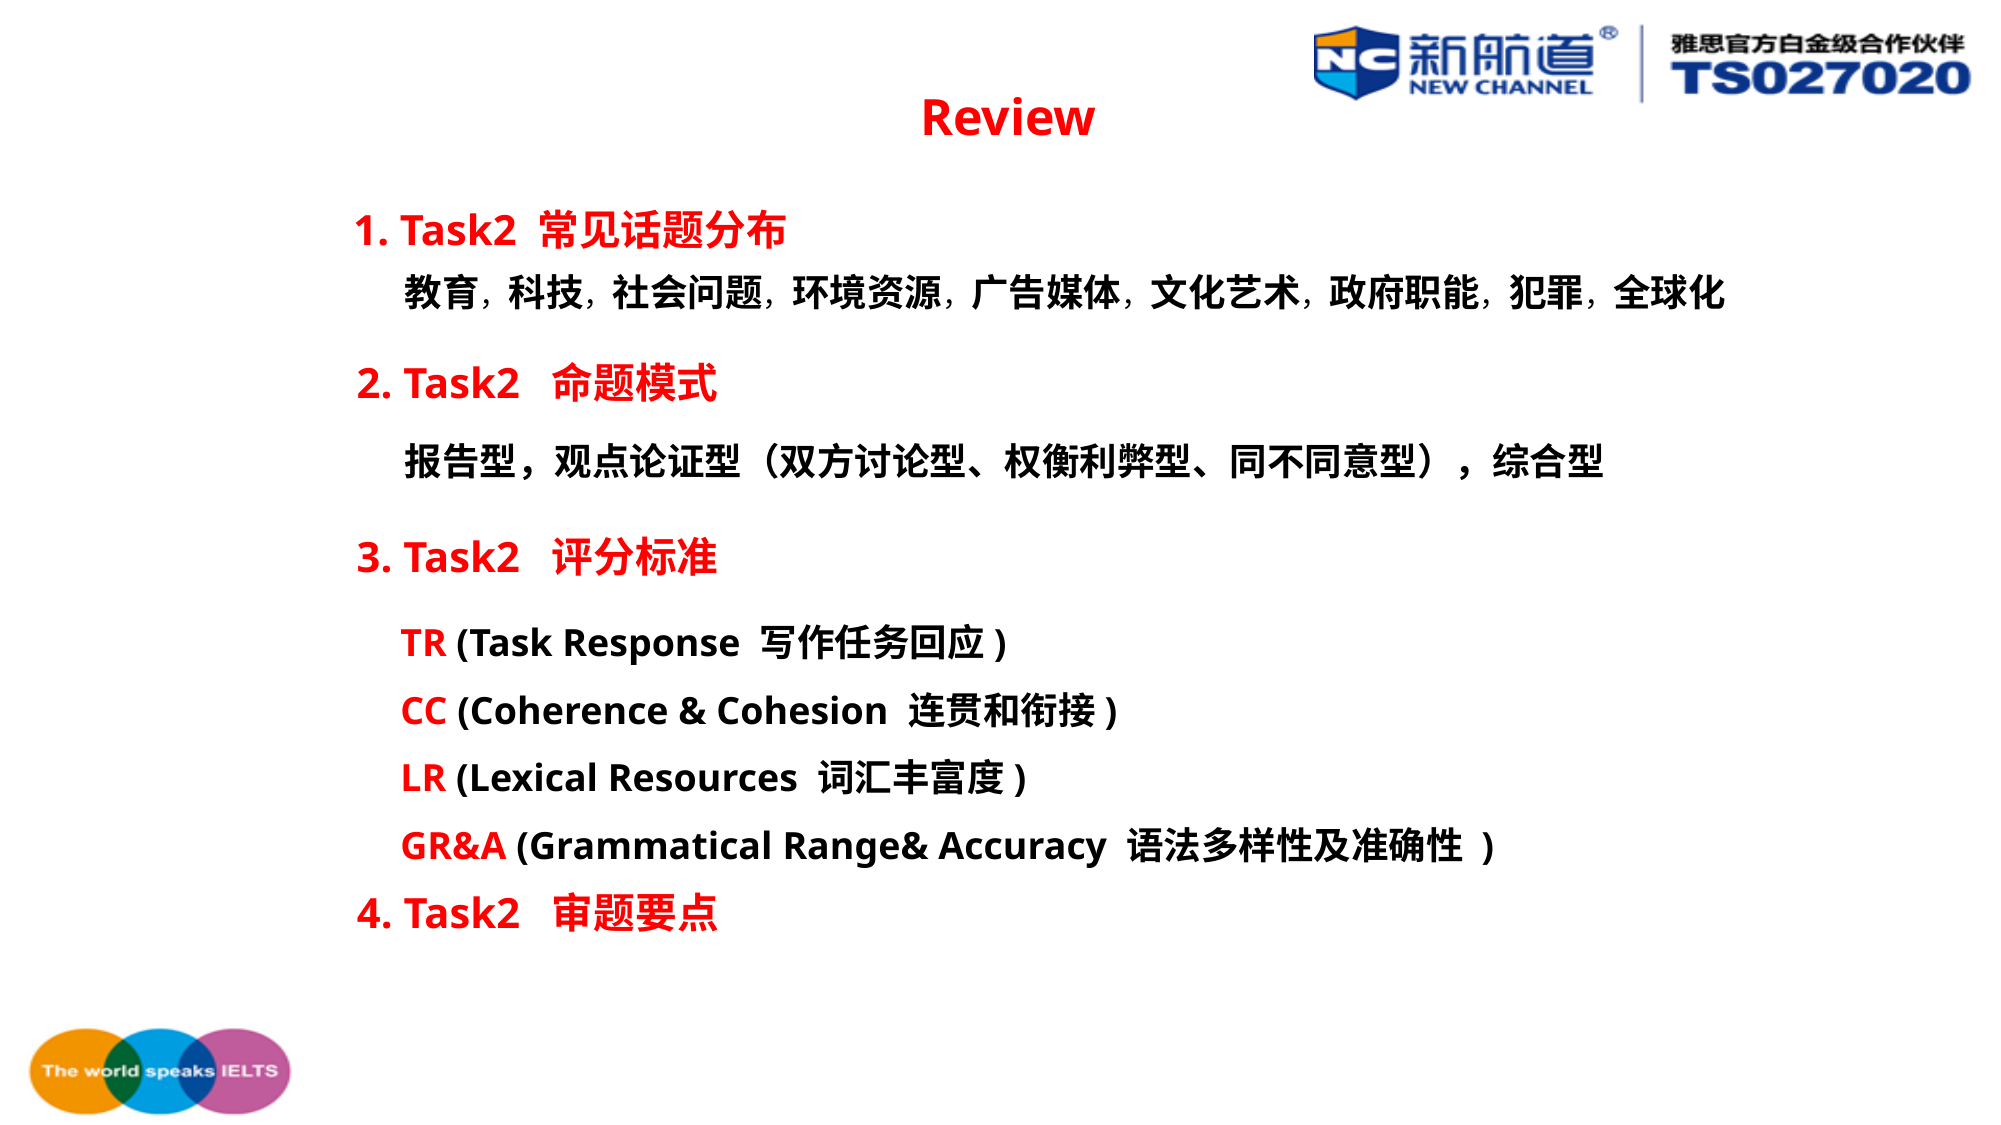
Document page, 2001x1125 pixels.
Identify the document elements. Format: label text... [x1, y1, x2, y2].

text_box 报告型，观点论证型（双方讨论型、权衡利弊型、同不同意型），综合型 [314, 430, 1750, 491]
text_box 2. Task2 命题模式 [341, 349, 1382, 415]
text_box TR (Task Response 写作任务回应) CC (Coherence & Cohesion 连贯和衔接) LR (Lexical Resources 词汇丰富度) GR&A (Grammatical Range& Accuracy 语法多样性及准确性 ) [385, 589, 1618, 920]
text_box 教育，科技，社会问题，环境资源，广告媒体，文化艺术，政府职能，犯罪，全球化 [314, 261, 1750, 322]
picture [4, 1024, 311, 1122]
text_box 1. Task2 常见话题分布 [338, 196, 1378, 261]
text_box 3. Task2 评分标准 [341, 523, 1382, 638]
text_box Review [905, 78, 1378, 153]
picture [1314, 4, 1984, 113]
text_box 4. Task2 审题要点 [342, 879, 1382, 944]
